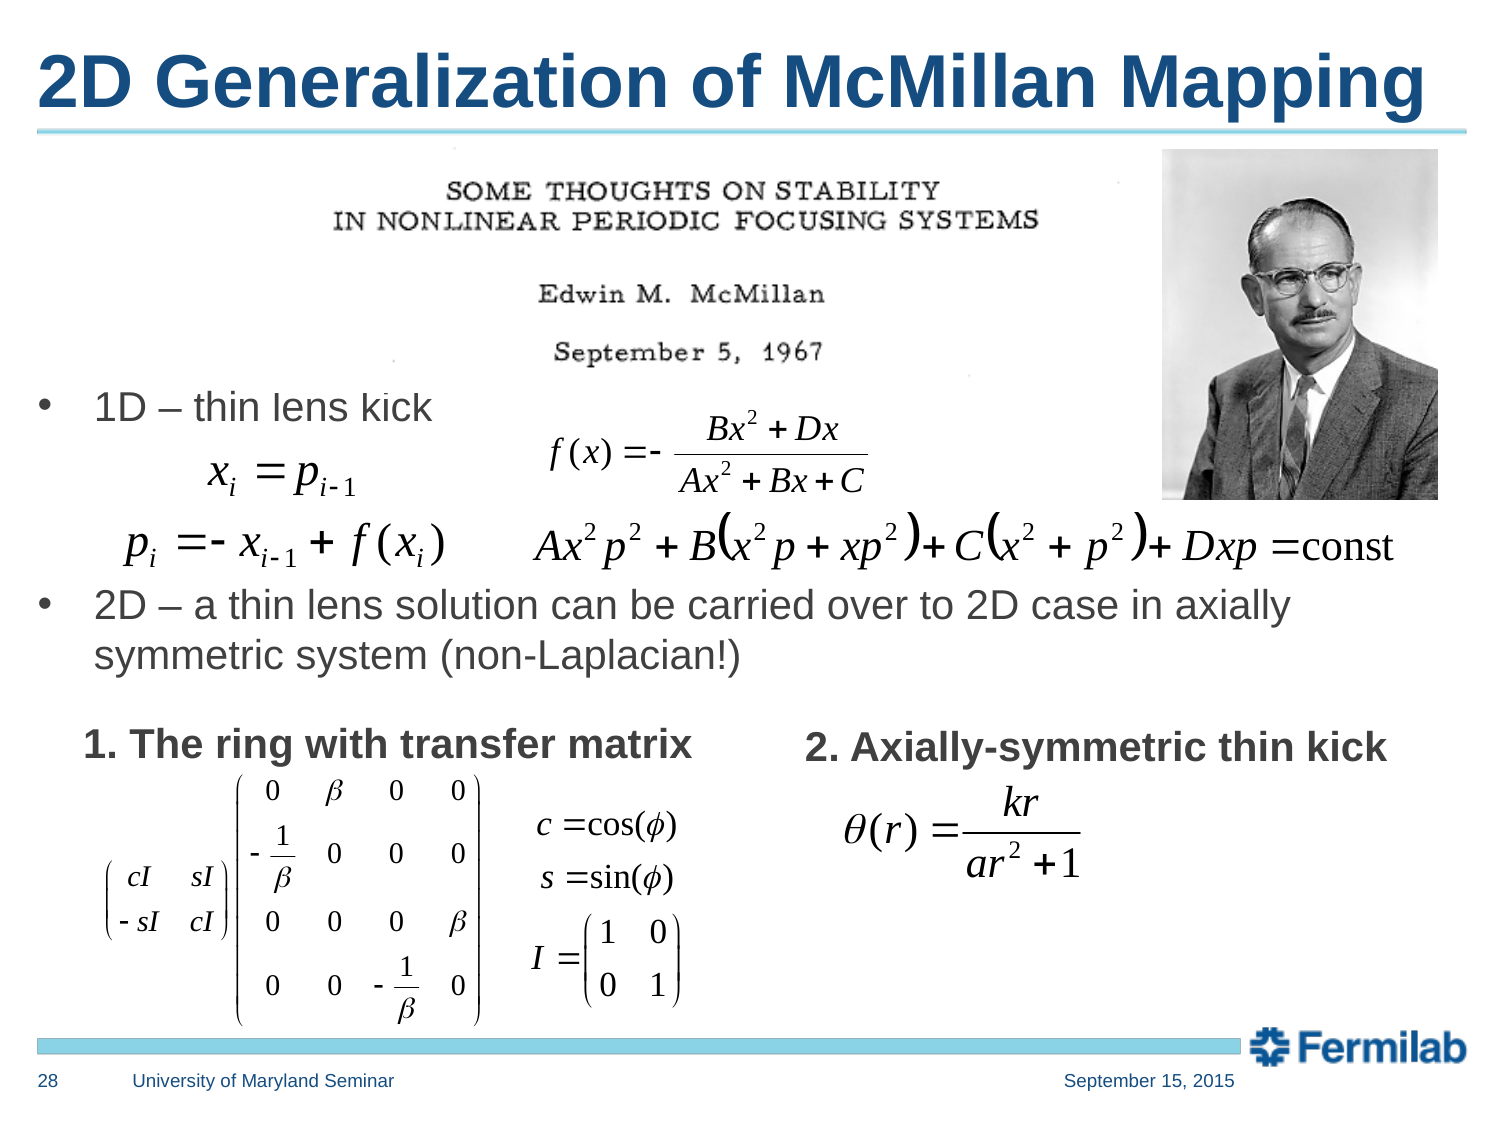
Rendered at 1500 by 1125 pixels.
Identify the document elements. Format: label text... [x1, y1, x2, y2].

list 1D – thin lens kick 2D – a thin lens solution can be carried over to 2D case in axially symmetric system (non-Laplacian!) [37, 171, 1461, 990]
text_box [99, 768, 488, 1034]
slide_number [1058, 1068, 1235, 1109]
footer University of Maryland Seminar [132, 1068, 1014, 1109]
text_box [837, 774, 1089, 888]
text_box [112, 437, 456, 580]
slide_number 28 [37, 1068, 111, 1109]
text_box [524, 512, 1405, 580]
title 2D Generalization of McMillan Mapping [37, 17, 1463, 123]
text_box 1. The ring with transfer matrix [68, 709, 708, 775]
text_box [537, 399, 875, 501]
text_box 2. Axially-symmetric thin kick [790, 712, 1403, 778]
picture [1162, 149, 1438, 501]
picture [262, 137, 1125, 393]
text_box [524, 799, 690, 1015]
